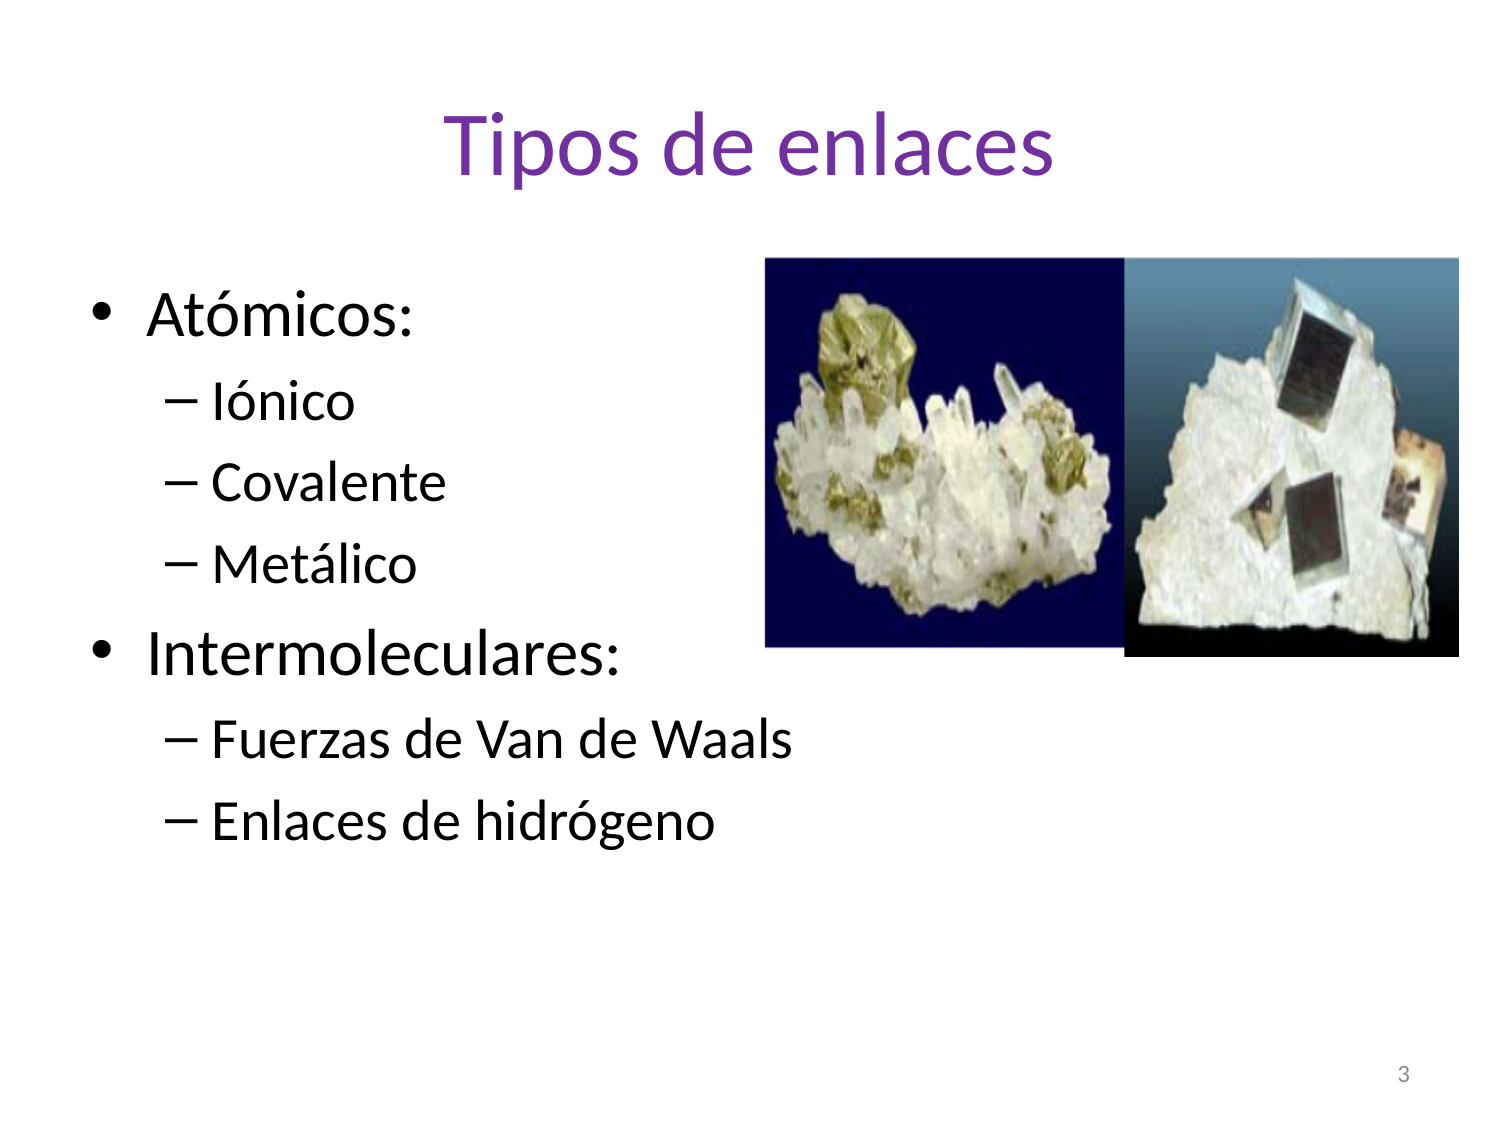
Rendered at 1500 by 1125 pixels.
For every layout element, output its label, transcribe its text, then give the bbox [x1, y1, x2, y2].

title Tipos de enlaces [75, 45, 1425, 233]
slide_number 3 [1074, 1042, 1425, 1103]
picture [761, 243, 1459, 658]
list Atómicos: Iónico Covalente Metálico Intermoleculares: Fuerzas de Van de Waals Enlaces de hidrógeno [75, 262, 1425, 1005]
